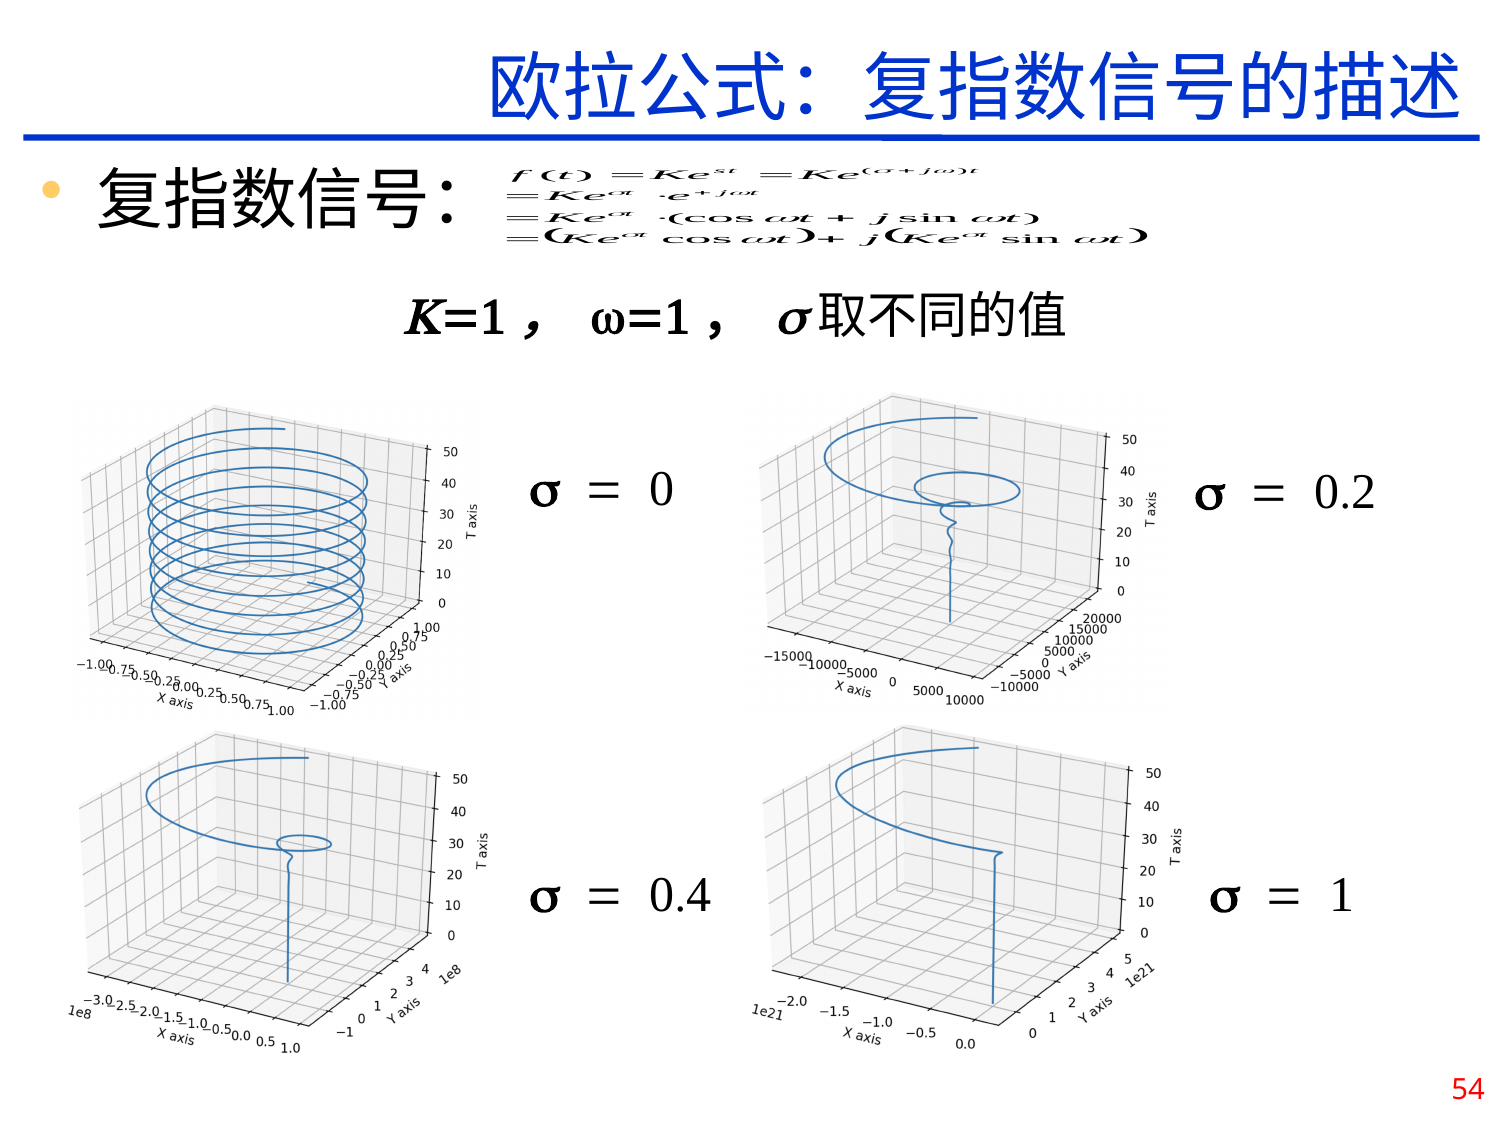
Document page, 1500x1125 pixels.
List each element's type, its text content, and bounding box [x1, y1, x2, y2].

text_box 欧拉公式：复指数信号的描述 [234, 24, 1478, 138]
text_box s = 0.4 [514, 854, 733, 929]
picture [68, 730, 493, 1059]
picture [740, 392, 1167, 714]
picture [492, 165, 1148, 249]
text_box s = 0 [514, 448, 724, 523]
picture [67, 395, 480, 719]
slide_number 54 [1187, 1062, 1500, 1125]
text_box s = 1 [1194, 854, 1408, 929]
picture [736, 725, 1191, 1059]
text_box s = 0.2 [1179, 451, 1398, 527]
list 复指数信号： [25, 149, 522, 250]
text_box K=1， w=1， s取不同的值 [388, 275, 1094, 351]
